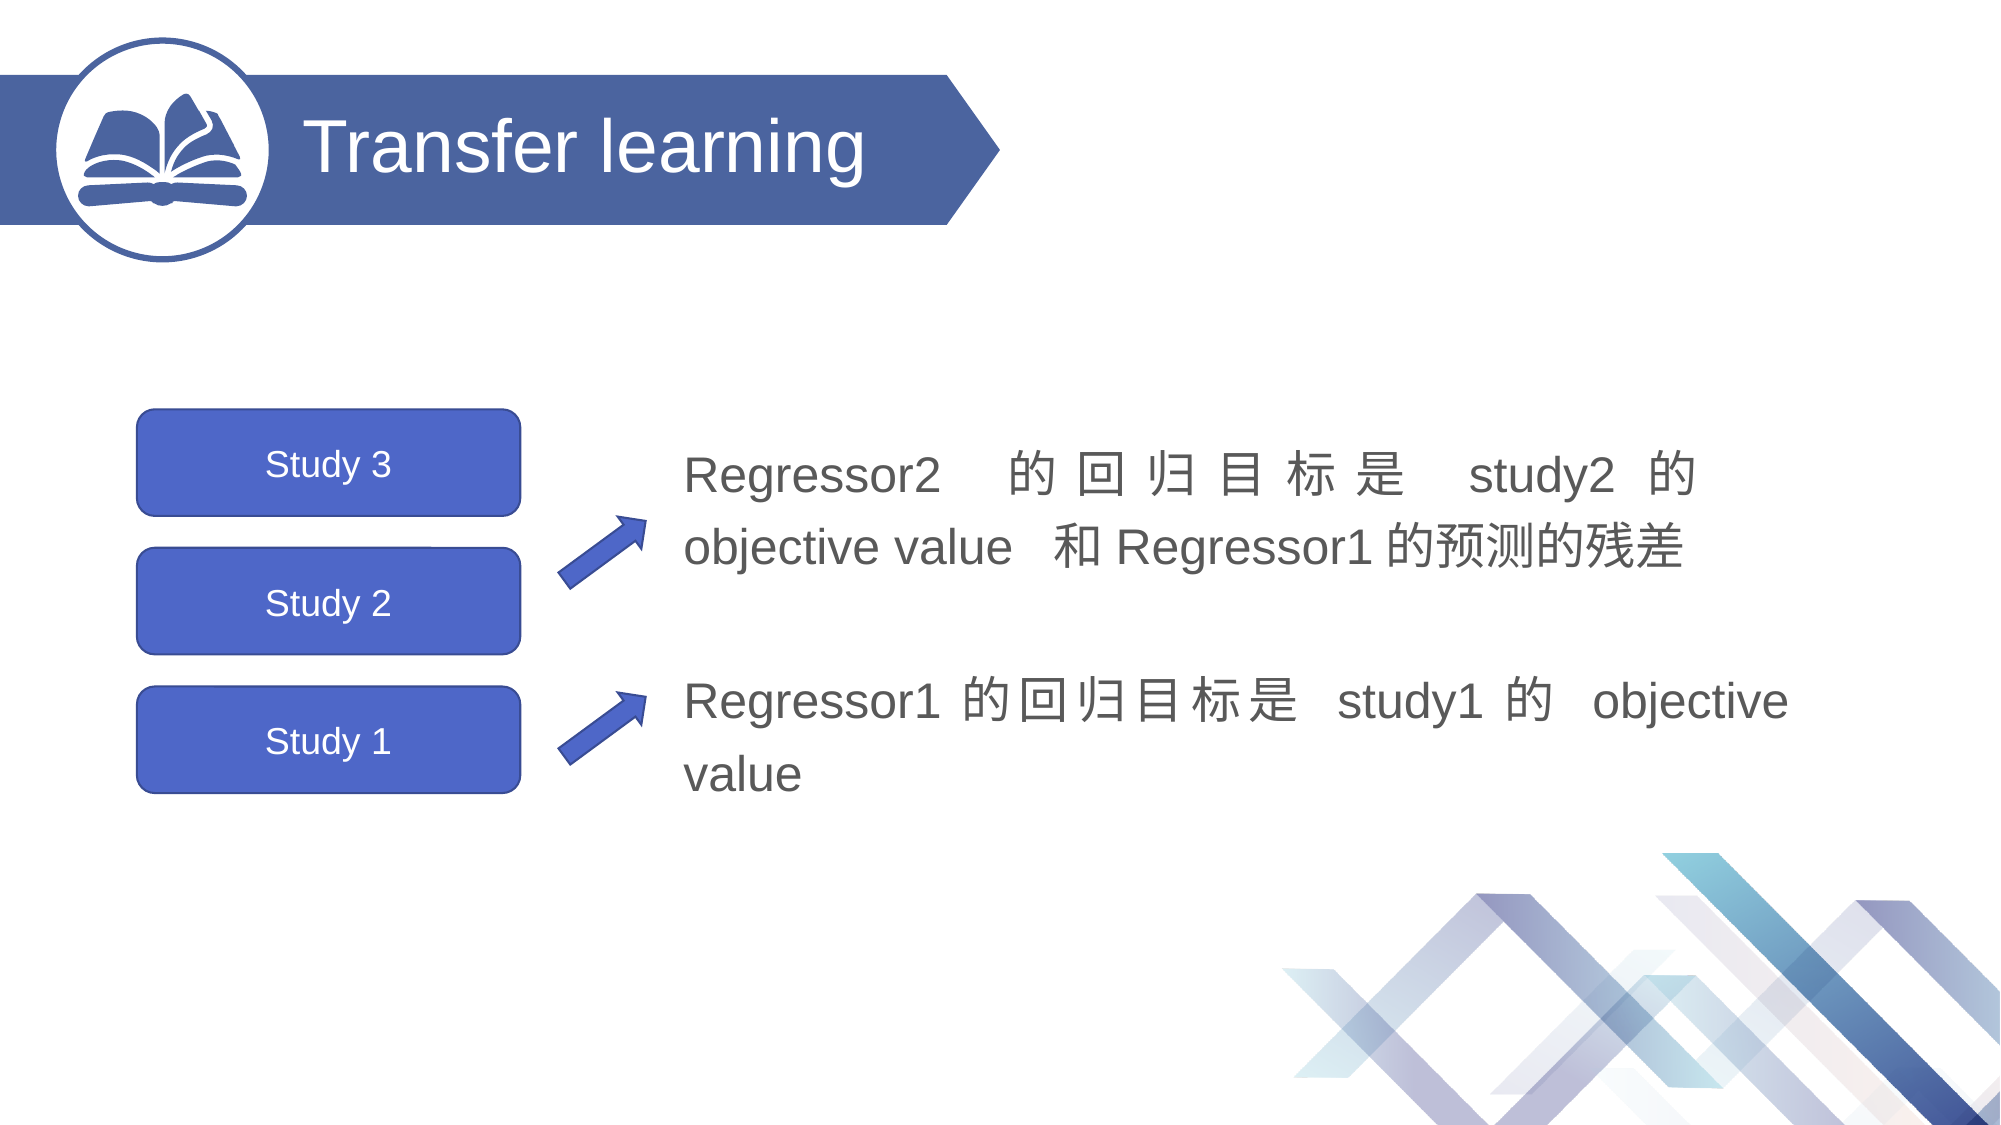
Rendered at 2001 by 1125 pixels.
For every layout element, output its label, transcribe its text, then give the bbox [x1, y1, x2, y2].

text_box Regressor1的回归目标是 study1的 objective value [668, 649, 1805, 809]
text_box Regressor2 的回归目标是 study2的 objective value 和Regressor1的预测的残差 [668, 423, 1713, 582]
text_box [243, 73, 1002, 229]
text_box Study 3 [135, 408, 522, 517]
text_box [285, 350, 1429, 570]
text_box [77, 93, 247, 207]
text_box Study 2 [135, 546, 522, 656]
picture [1037, 853, 2000, 1125]
text_box [52, 39, 273, 261]
text_box Transfer learning [287, 90, 883, 196]
text_box [0, 73, 82, 226]
text_box [557, 515, 647, 591]
text_box Study 1 [135, 685, 522, 795]
text_box [557, 691, 647, 766]
